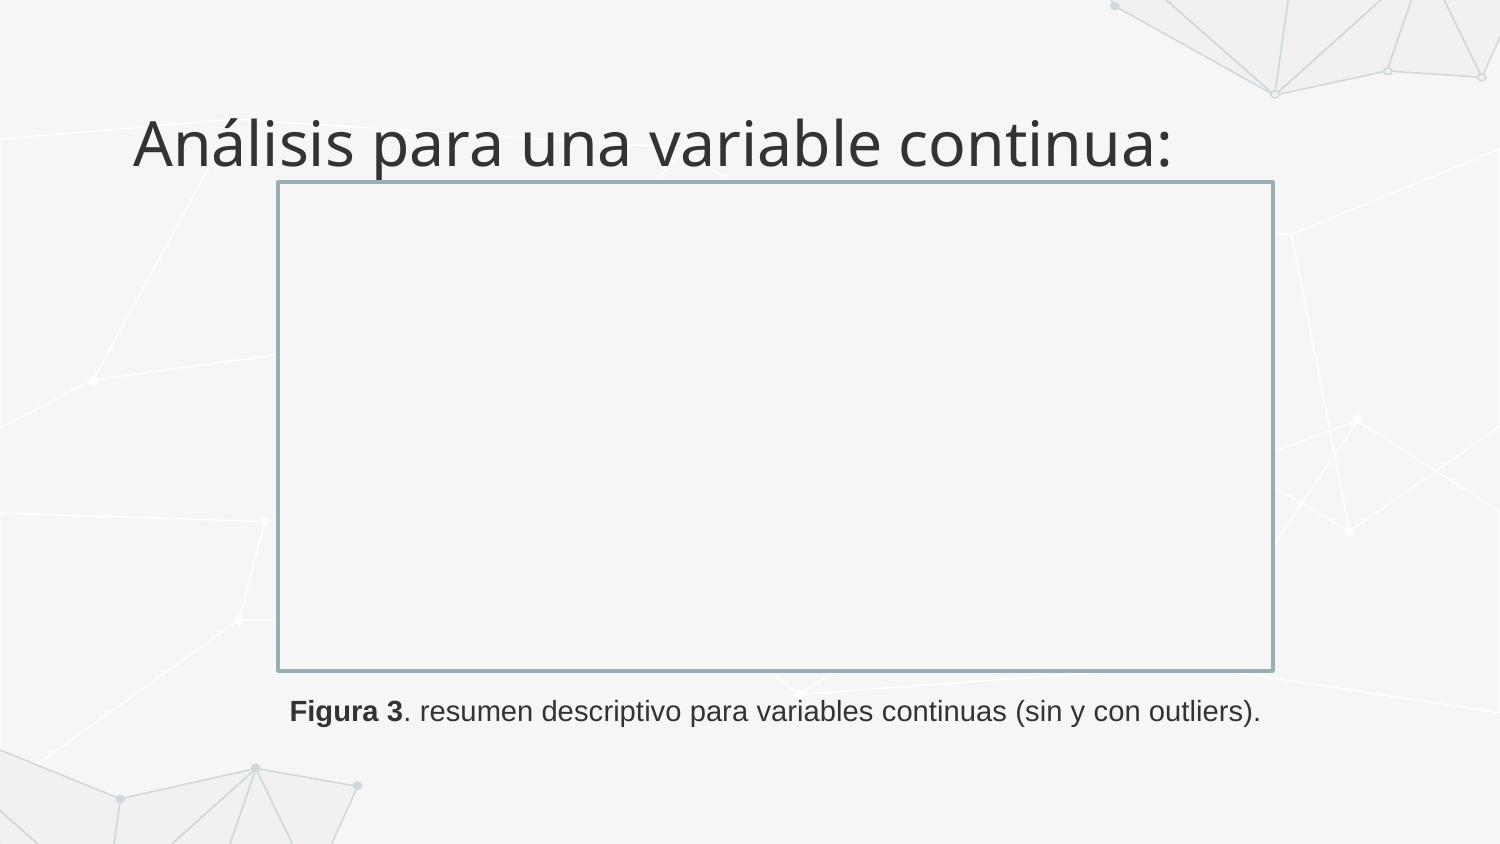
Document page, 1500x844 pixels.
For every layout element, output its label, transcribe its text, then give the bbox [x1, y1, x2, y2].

text_box Figura 3. resumen descriptivo para variables continuas (sin y con outliers). [274, 684, 1278, 735]
text_box [276, 180, 1275, 673]
title Análisis para una variable continua: [118, 88, 1382, 183]
